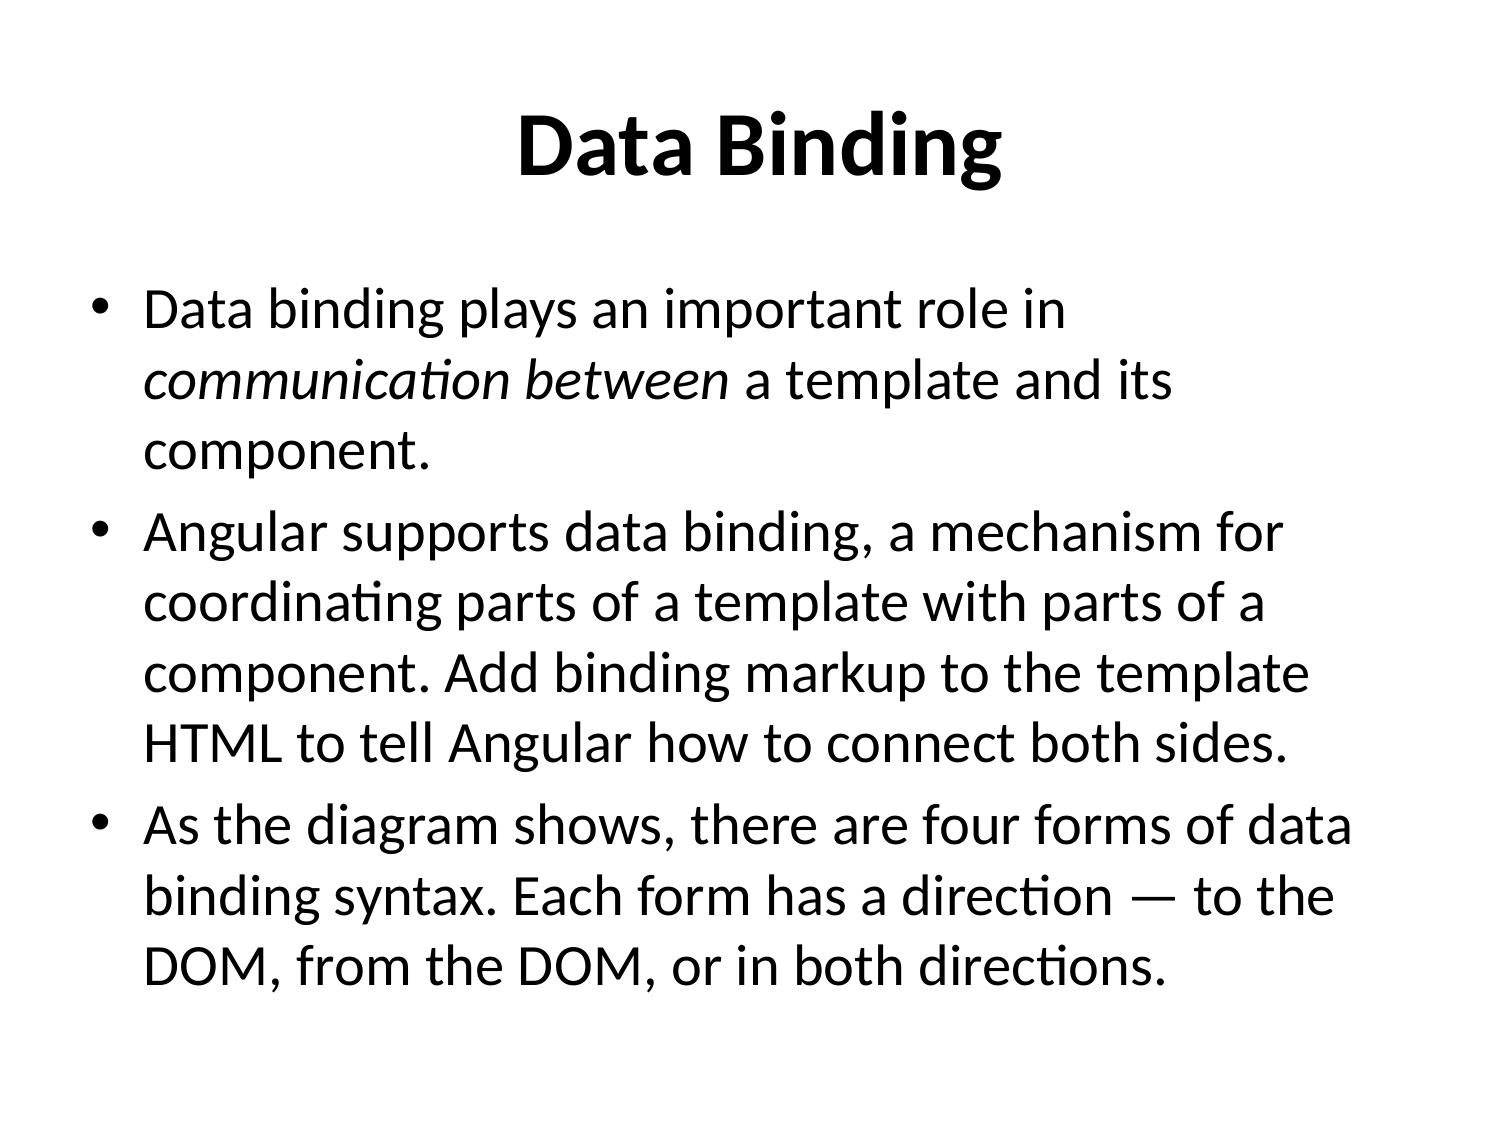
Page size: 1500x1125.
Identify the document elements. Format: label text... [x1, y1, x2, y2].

title Data Binding [75, 45, 1425, 233]
list Data binding plays an important role in communication between a template and its component. Angular supports data binding, a mechanism for coordinating parts of a template with parts of a component. Add binding markup to the template HTML to tell Angular how to connect both sides. As the diagram shows, there are four forms of data binding syntax. Each form has a direction — to the DOM, from the DOM, or in both directions. [75, 262, 1425, 1005]
